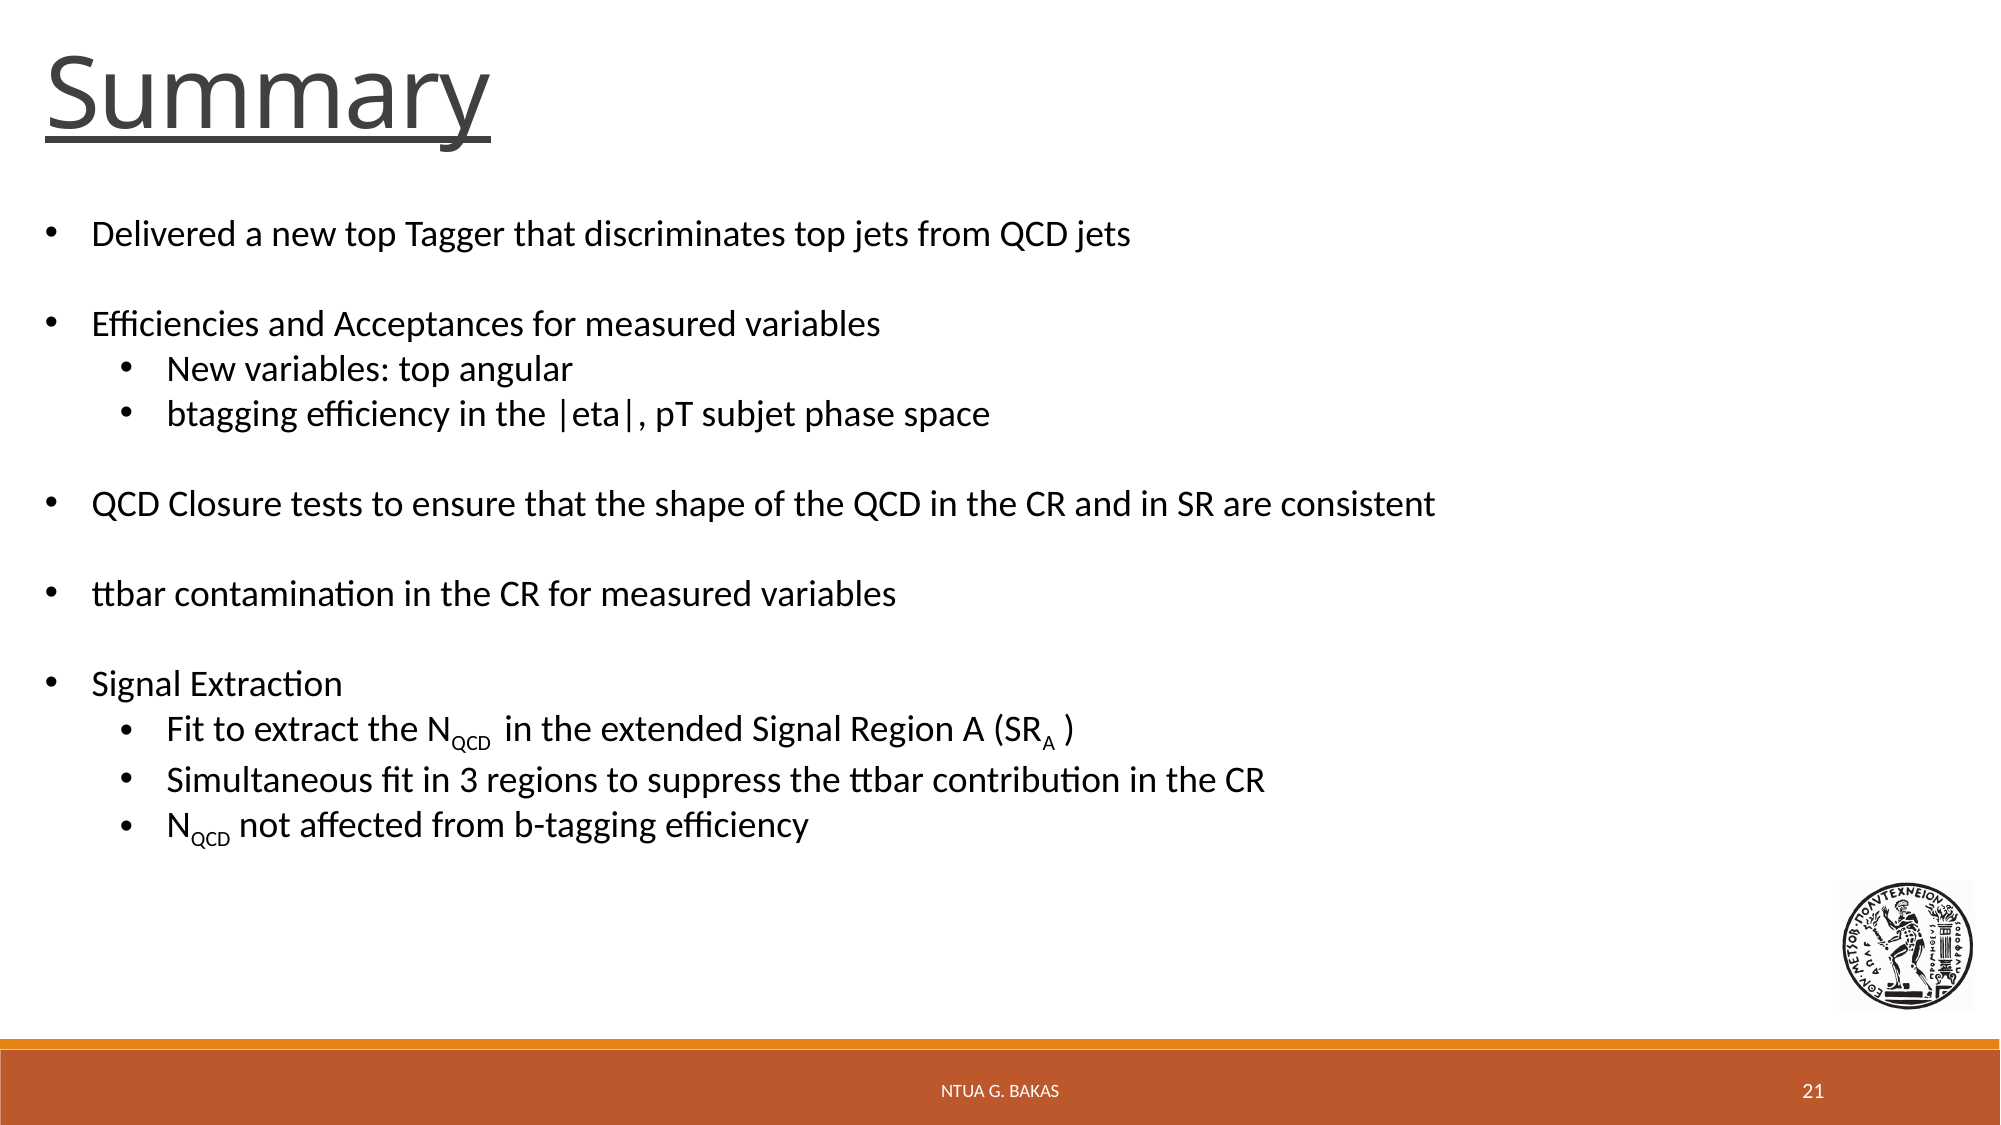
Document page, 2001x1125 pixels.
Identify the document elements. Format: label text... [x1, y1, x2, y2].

text_box Summary [30, 34, 1756, 157]
text_box Delivered a new top Tagger that discriminates top jets from QCD jets Efficiencies and Acceptances for measured variables New variables: top angular btagging efficiency in the |eta|, pT subjet phase space QCD Closure tests to ensure that the shape of the QCD in the CR and in SR are consistent ttbar contamination in the CR for measured variables Signal Extraction Fit to extract the NQCD in the extended Signal Region A (SRA ) Simultaneous fit in 3 regions to suppress the ttbar contribution in the CR ΝQCD not affected from b-tagging efficiency [29, 201, 1935, 994]
picture [1839, 880, 1975, 1012]
footer NTUA G. Bakas [604, 1059, 1396, 1120]
slide_number 21 [1624, 1059, 1840, 1120]
